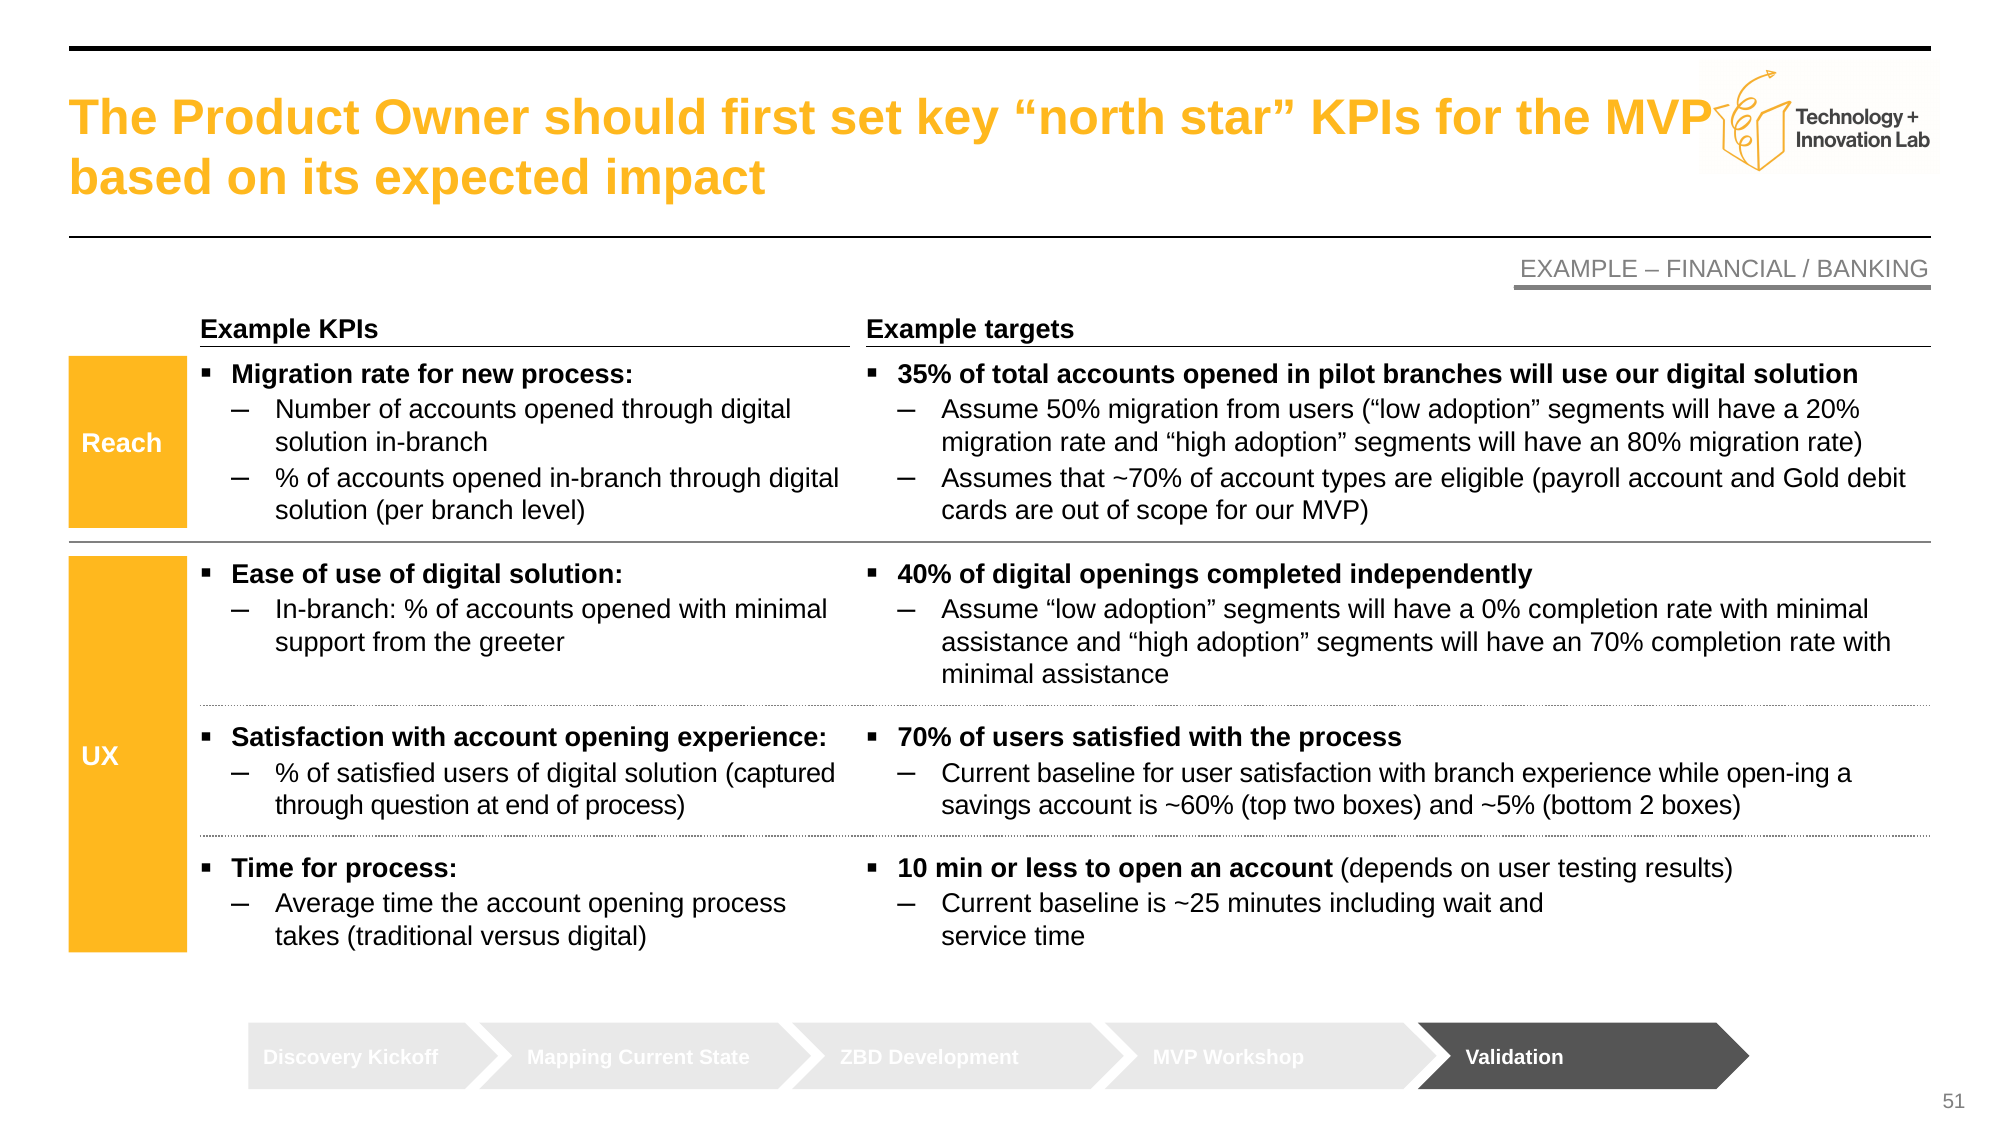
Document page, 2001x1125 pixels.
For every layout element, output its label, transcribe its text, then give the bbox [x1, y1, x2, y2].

text_box 40% of digital openings completed independently Assume “low adoption” segments will have a 0% completion rate with minimal assistance and “high adoption” segments will have an 70% completion rate with minimal assistance [866, 556, 1932, 690]
text_box Validation [1415, 1020, 1752, 1092]
text_box Ease of use of digital solution: In-branch: % of accounts opened with minimal support from the greeter [199, 556, 850, 657]
text_box Example KPIs [199, 311, 850, 346]
text_box UX [68, 556, 188, 953]
text_box Migration rate for new process: Number of accounts opened through digital solution in-branch % of accounts opened in-branch through digital solution (per branch level) [199, 355, 850, 525]
text_box 35% of total accounts opened in pilot branches will use our digital solution Assume 50% migration from users (“low adoption” segments will have a 20% migration rate and “high adoption” segments will have an 80% migration rate) Assumes that ~70% of account types are eligible (payroll account and Gold debit cards are out of scope for our MVP) [866, 355, 1932, 525]
text_box [80, 1003, 1873, 1111]
text_box Time for process: Average time the account opening process takes (traditional versus digital) [199, 850, 850, 951]
title The Product Owner should first set key “north star” KPIs for the MVP based on its expected impact [68, 84, 1724, 273]
text_box Satisfaction with account opening experience: % of satisfied users of digital solution (captured through question at end of process) [199, 719, 850, 821]
text_box 70% of users satisfied with the process Current baseline for user satisfaction with branch experience while open-ing a savings account is ~60% (top two boxes) and ~5% (bottom 2 boxes) [866, 719, 1932, 821]
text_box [865, 310, 1932, 347]
text_box 10 min or less to open an account (depends on user testing results) Current baseline is ~25 minutes including wait and service time [866, 850, 1932, 951]
text_box Reach [68, 355, 188, 528]
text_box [1513, 252, 1932, 288]
picture [1699, 58, 1940, 174]
